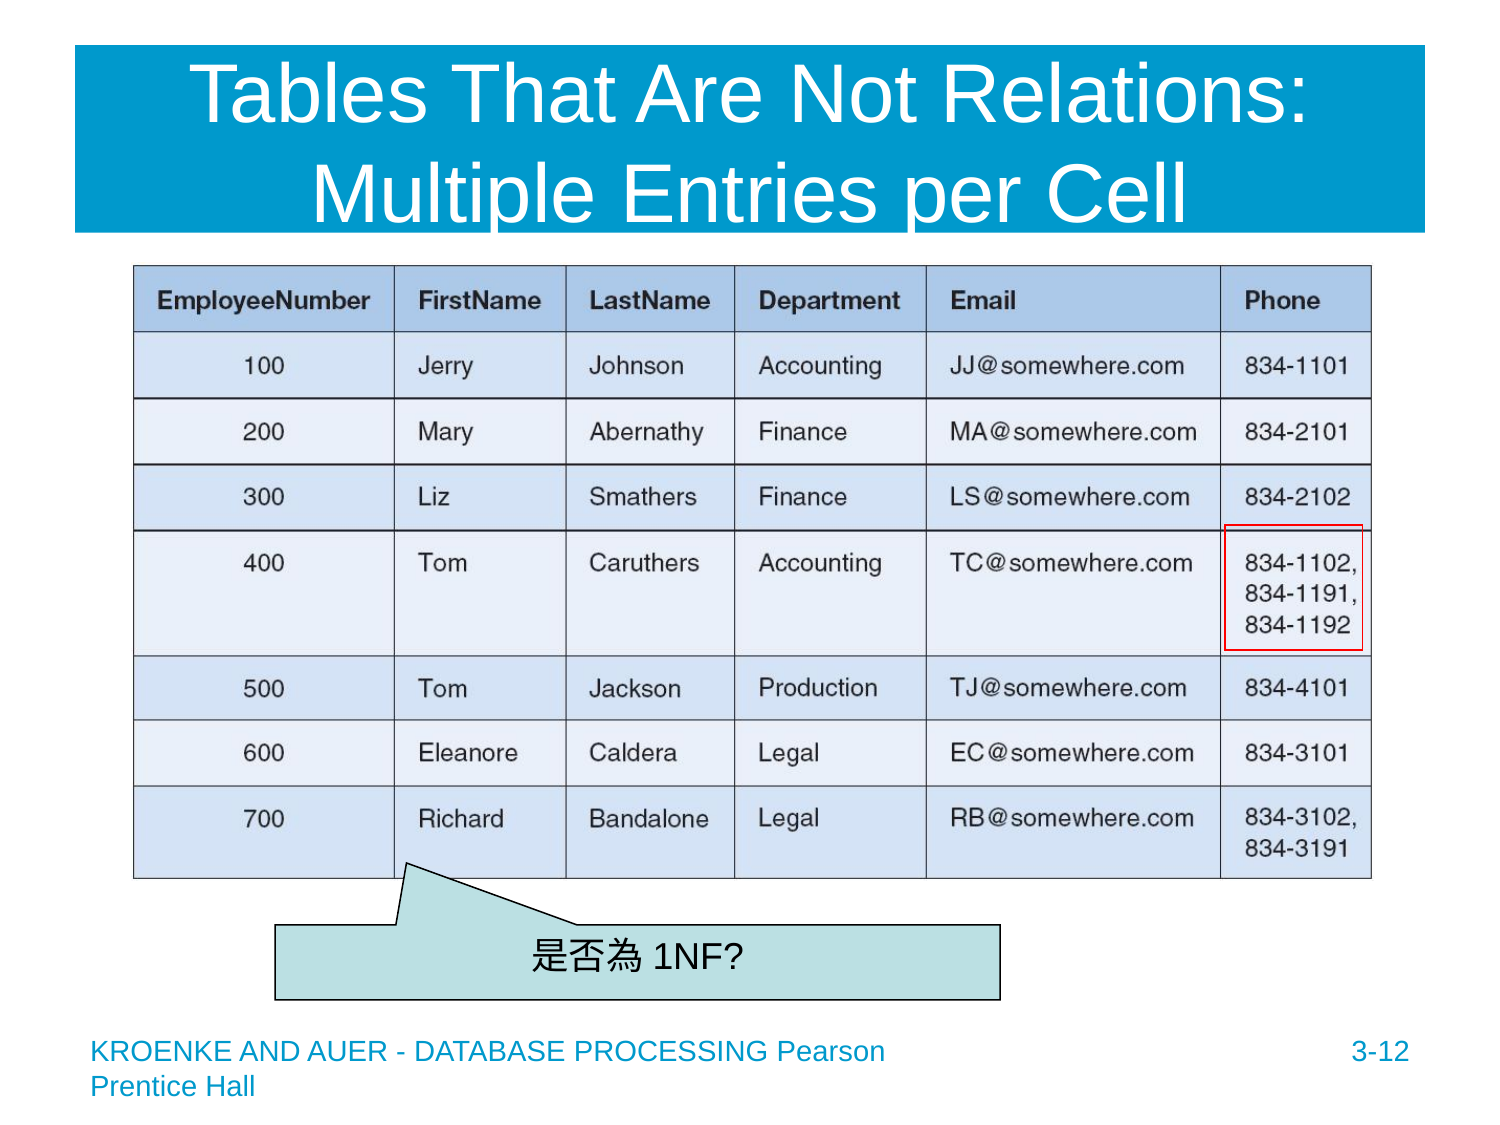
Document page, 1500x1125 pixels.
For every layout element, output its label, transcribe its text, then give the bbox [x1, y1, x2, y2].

title Tables That Are Not Relations: Multiple Entries per Cell [75, 45, 1425, 233]
footer KROENKE AND AUER - DATABASE PROCESSING Pearson Prentice Hall [74, 1024, 963, 1104]
slide_number 3-12 [1074, 1024, 1426, 1103]
text_box 是否為1NF? [275, 890, 1001, 1000]
picture [131, 262, 1376, 881]
